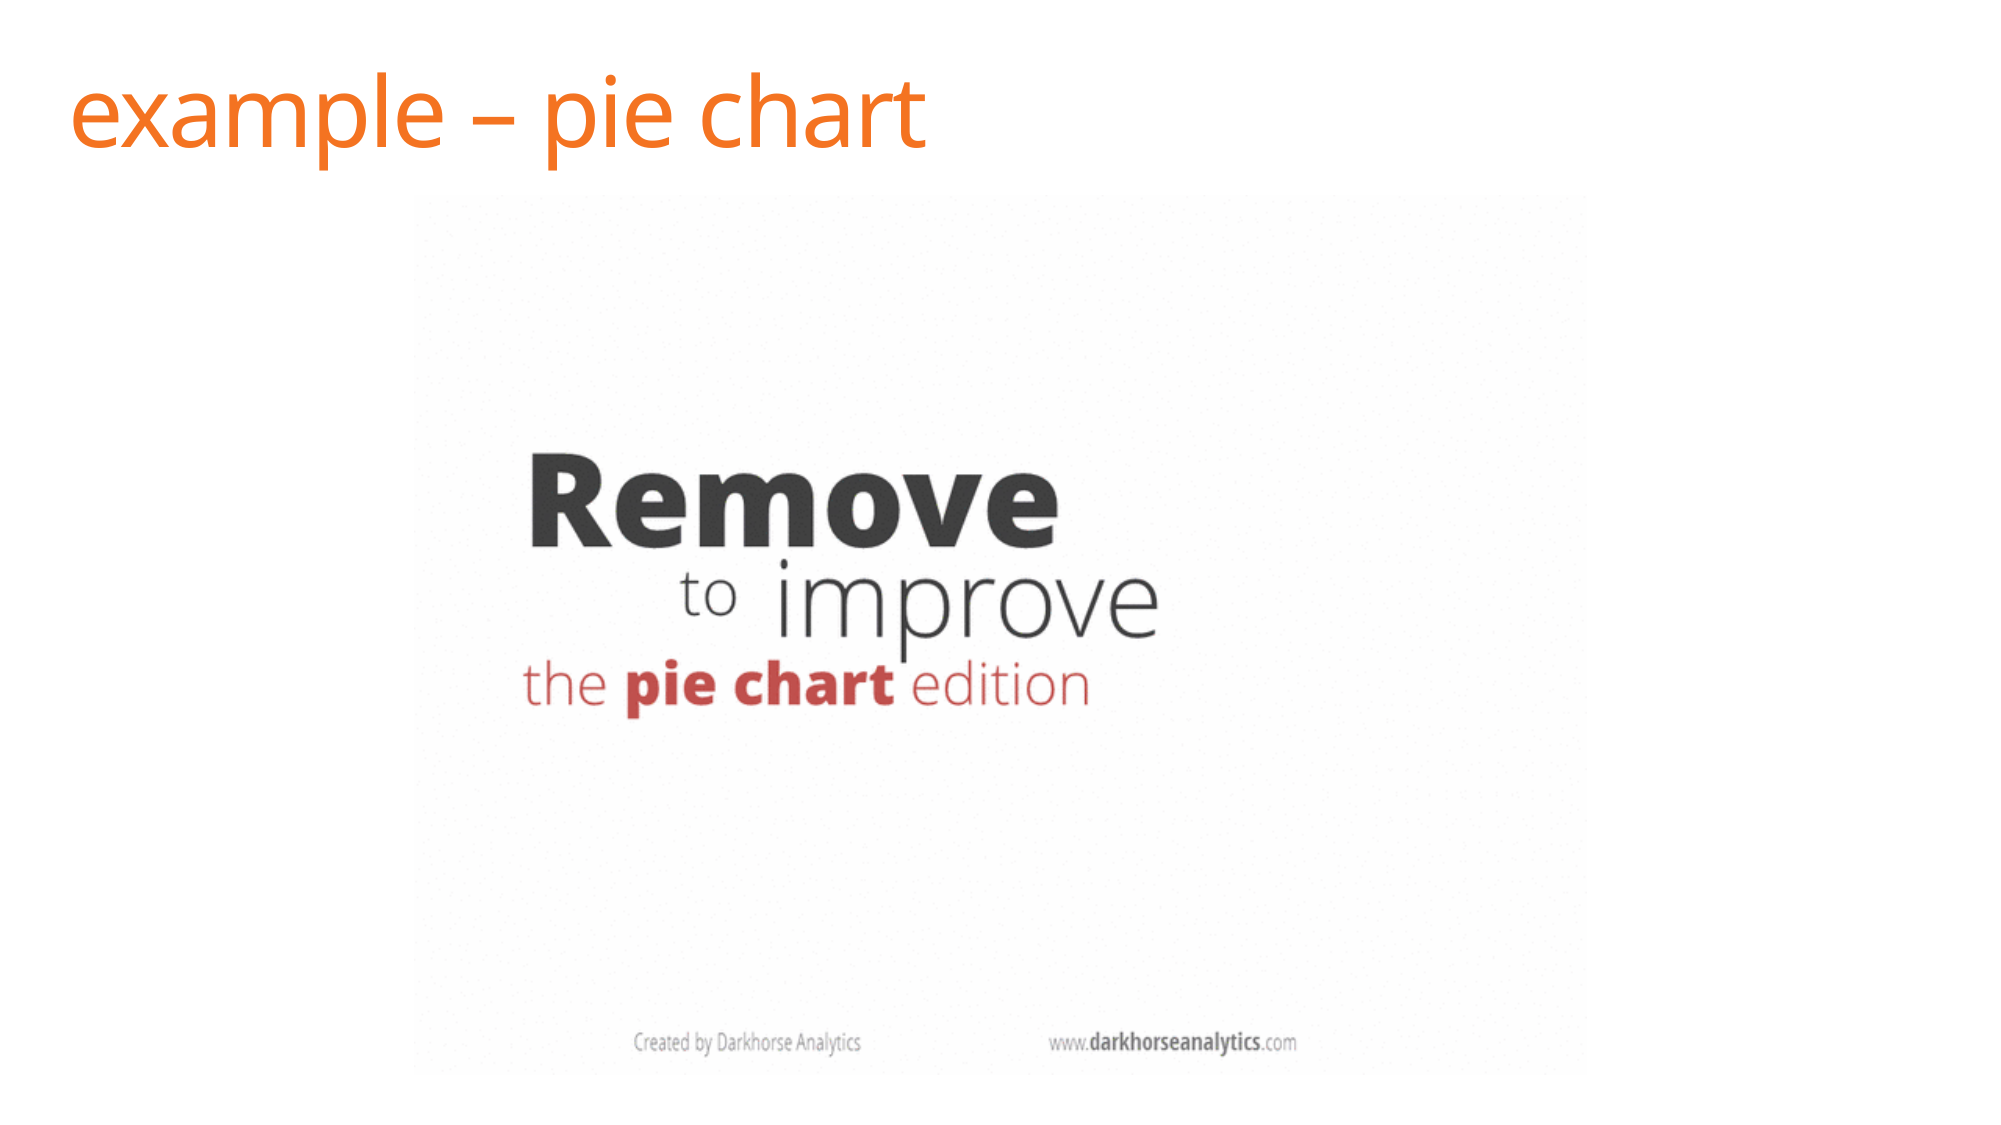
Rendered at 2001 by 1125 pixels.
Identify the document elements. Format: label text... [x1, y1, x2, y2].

title example – pie chart [44, 47, 1957, 196]
picture [413, 194, 1587, 1075]
